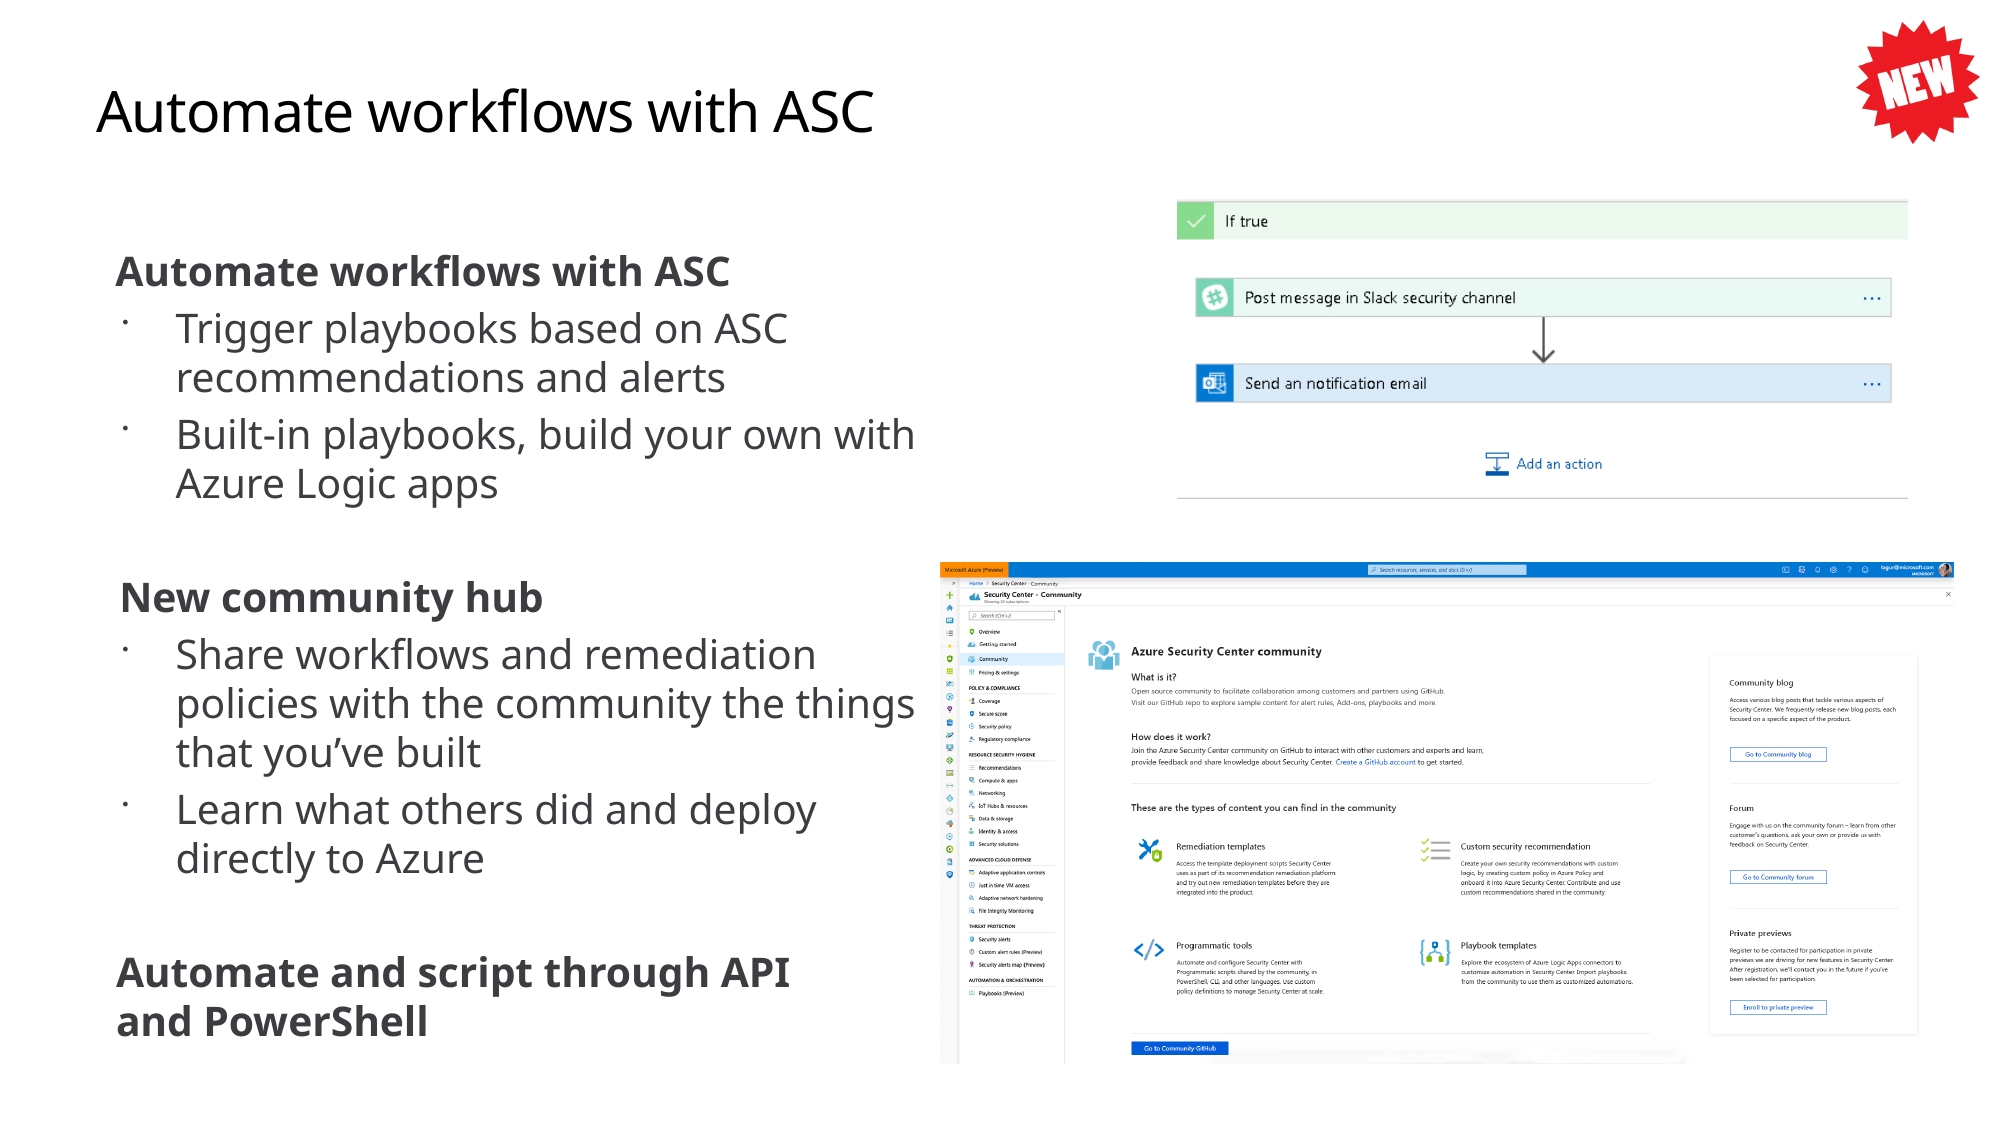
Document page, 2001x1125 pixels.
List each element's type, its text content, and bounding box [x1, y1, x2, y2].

picture [1176, 198, 1908, 499]
title Automate workflows with ASC [96, 75, 1855, 145]
picture [1855, 19, 1980, 145]
text_box Automate workflows with ASC Trigger playbooks based on ASC recommendations and alerts Built-in playbooks, build your own with Azure Logic apps New community hub Share workflows and remediation policies with the community the things that you’ve built Learn what others did and deploy directly to Azure Automate and script through API and PowerShell [78, 245, 918, 1046]
picture [939, 562, 1954, 1065]
